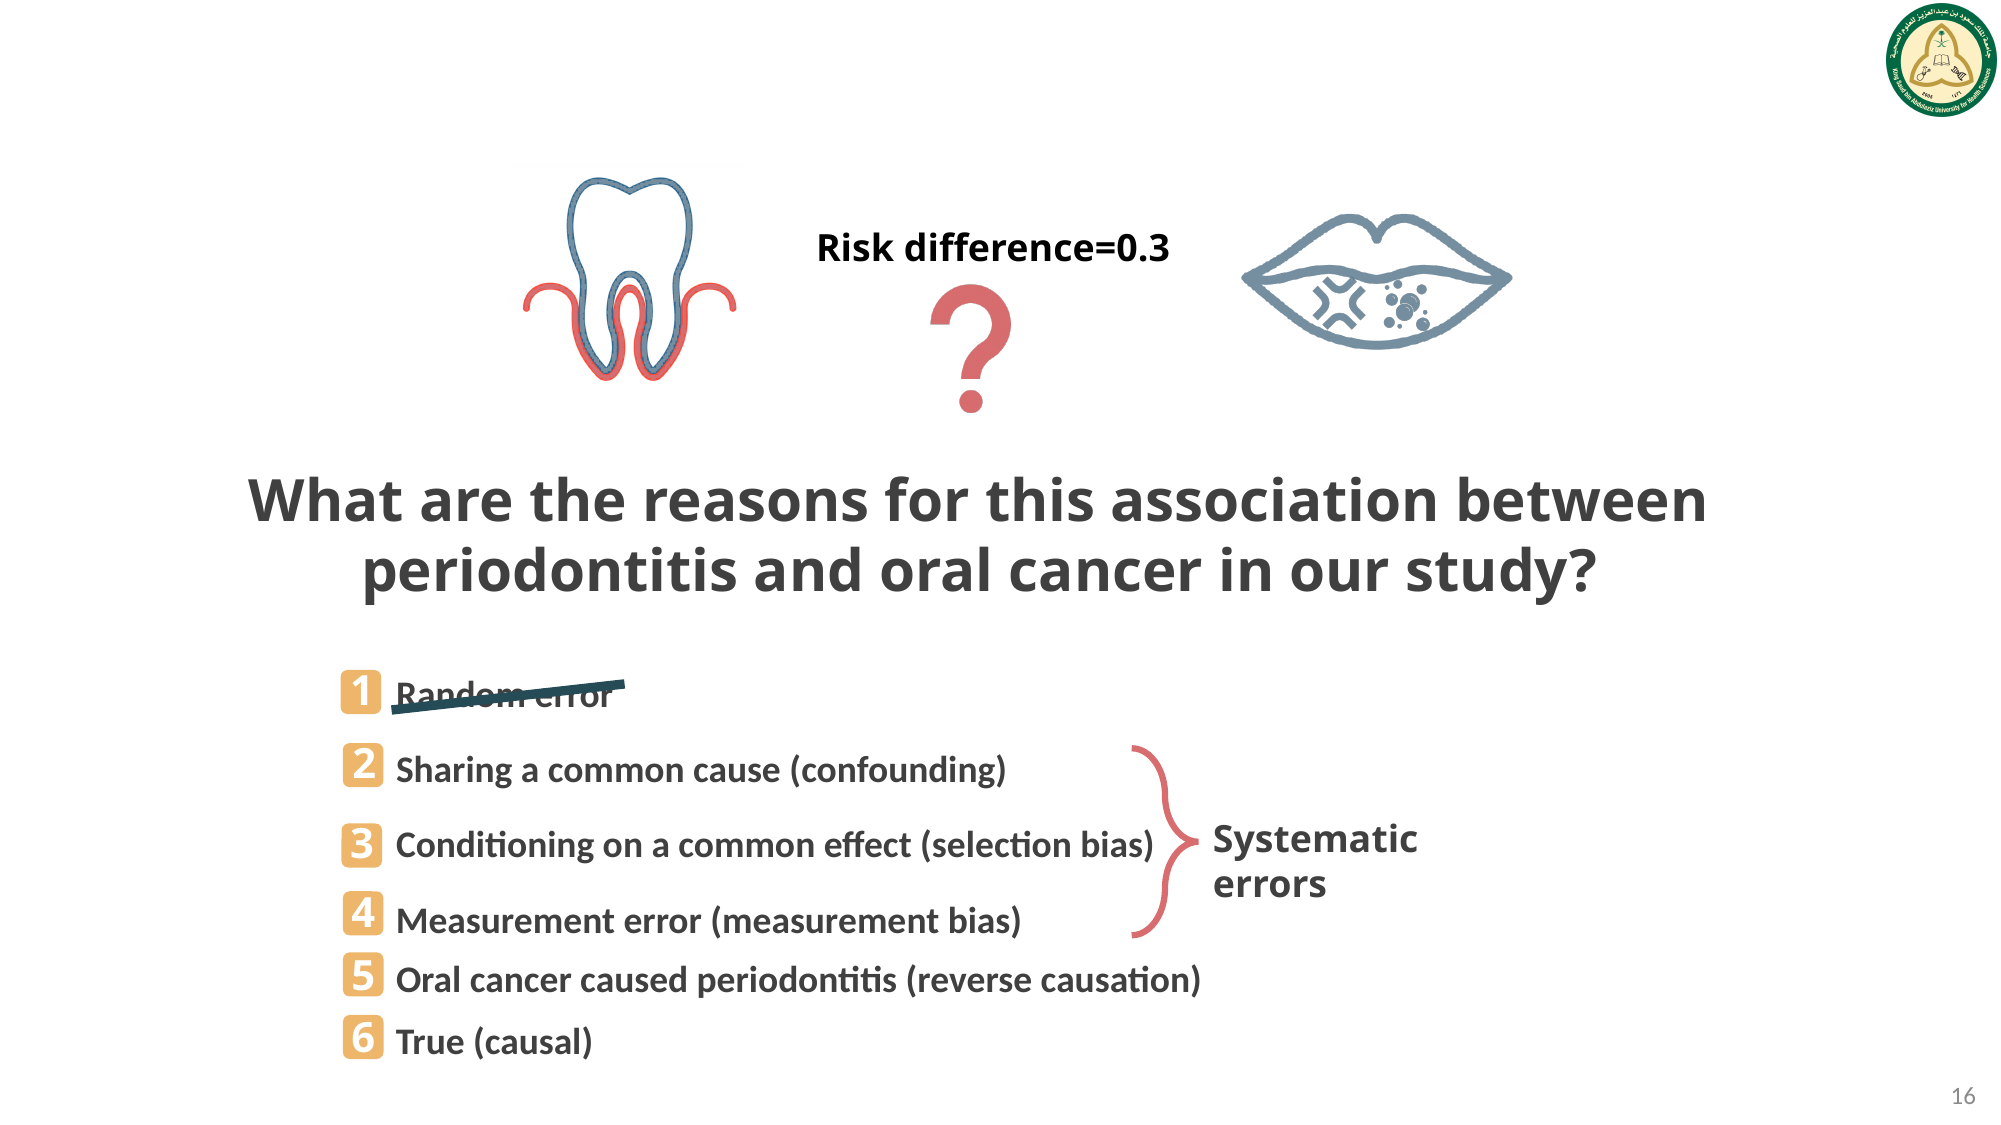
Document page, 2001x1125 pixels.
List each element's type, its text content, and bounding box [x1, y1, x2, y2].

text_box Oral cancer caused periodontitis (reverse causation) [381, 947, 1262, 1007]
text_box 3 [335, 809, 365, 875]
text_box [368, 742, 385, 789]
slide_number 16 [1541, 1065, 1991, 1125]
text_box [365, 668, 383, 716]
text_box [367, 951, 385, 998]
picture [507, 163, 748, 394]
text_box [391, 683, 625, 711]
text_box 4 [337, 878, 366, 940]
text_box [367, 1013, 385, 1061]
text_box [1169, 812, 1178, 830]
text_box Sharing a common cause (confounding) [381, 737, 1092, 798]
text_box Risk difference=0.3 [788, 217, 1198, 277]
text_box Measurement error (measurement bias) [381, 888, 1040, 947]
text_box 1 [336, 656, 365, 722]
text_box Systematic errors [1198, 808, 1512, 913]
text_box [365, 822, 381, 869]
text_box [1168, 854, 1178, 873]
picture [895, 273, 1046, 424]
text_box What are the reasons for this association between periodontitis and oral cancer in our study? [45, 455, 1913, 611]
picture [1886, 3, 1997, 117]
text_box [366, 890, 385, 937]
text_box Conditioning on a common effect (selection bias) [381, 812, 1131, 873]
text_box [1131, 747, 1198, 936]
text_box 6 [337, 1006, 367, 1069]
text_box 5 [337, 940, 367, 1006]
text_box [1226, 131, 1527, 432]
text_box True (causal) [381, 1009, 739, 1070]
text_box 2 [338, 729, 368, 795]
text_box Random error [381, 662, 919, 722]
